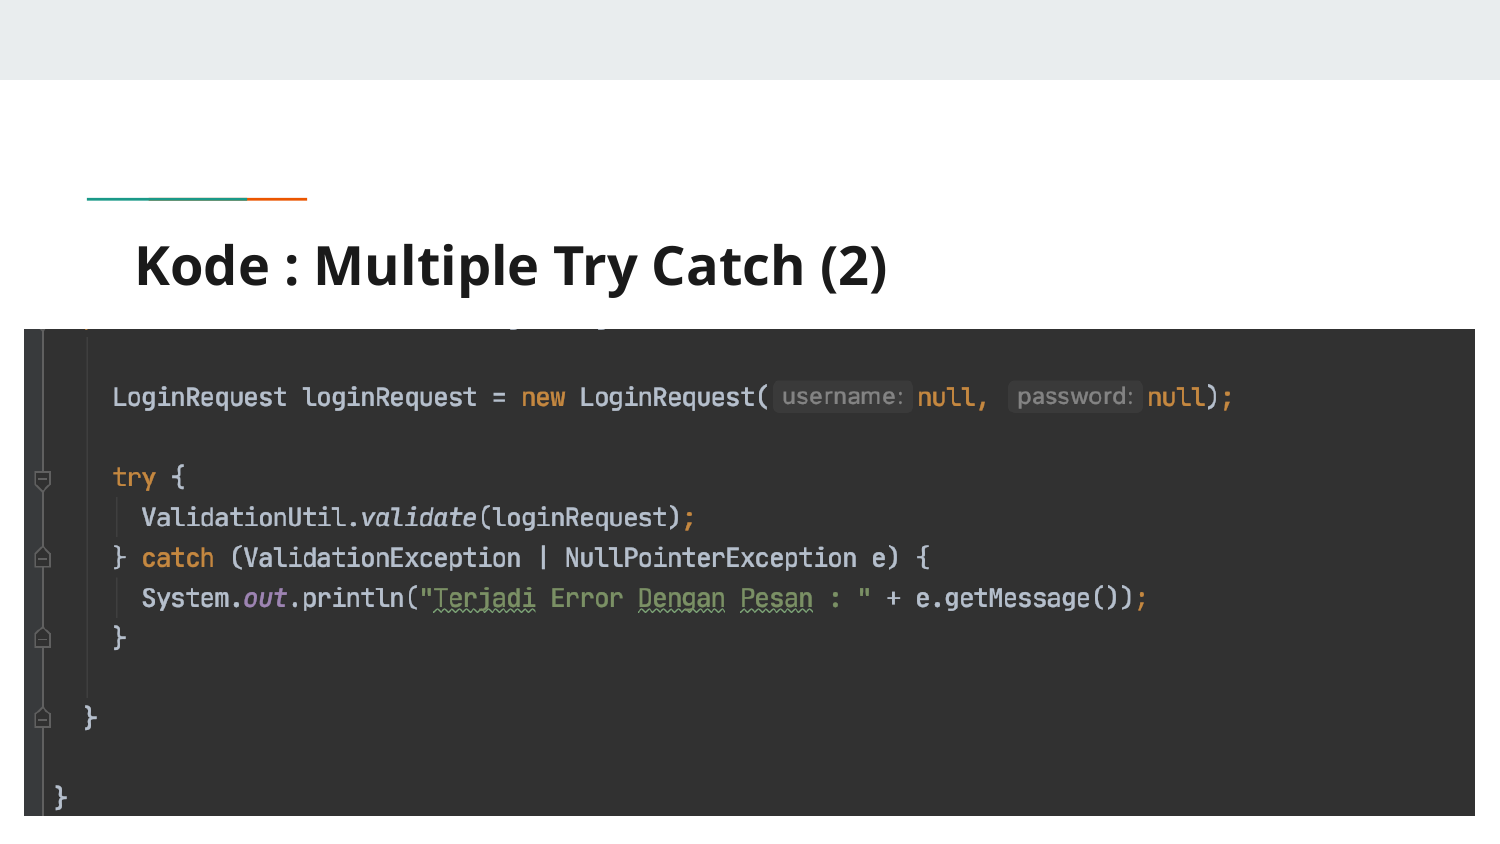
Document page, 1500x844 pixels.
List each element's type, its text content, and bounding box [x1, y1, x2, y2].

picture [24, 328, 1476, 817]
title Kode : Multiple Try Catch (2) [119, 216, 1381, 305]
